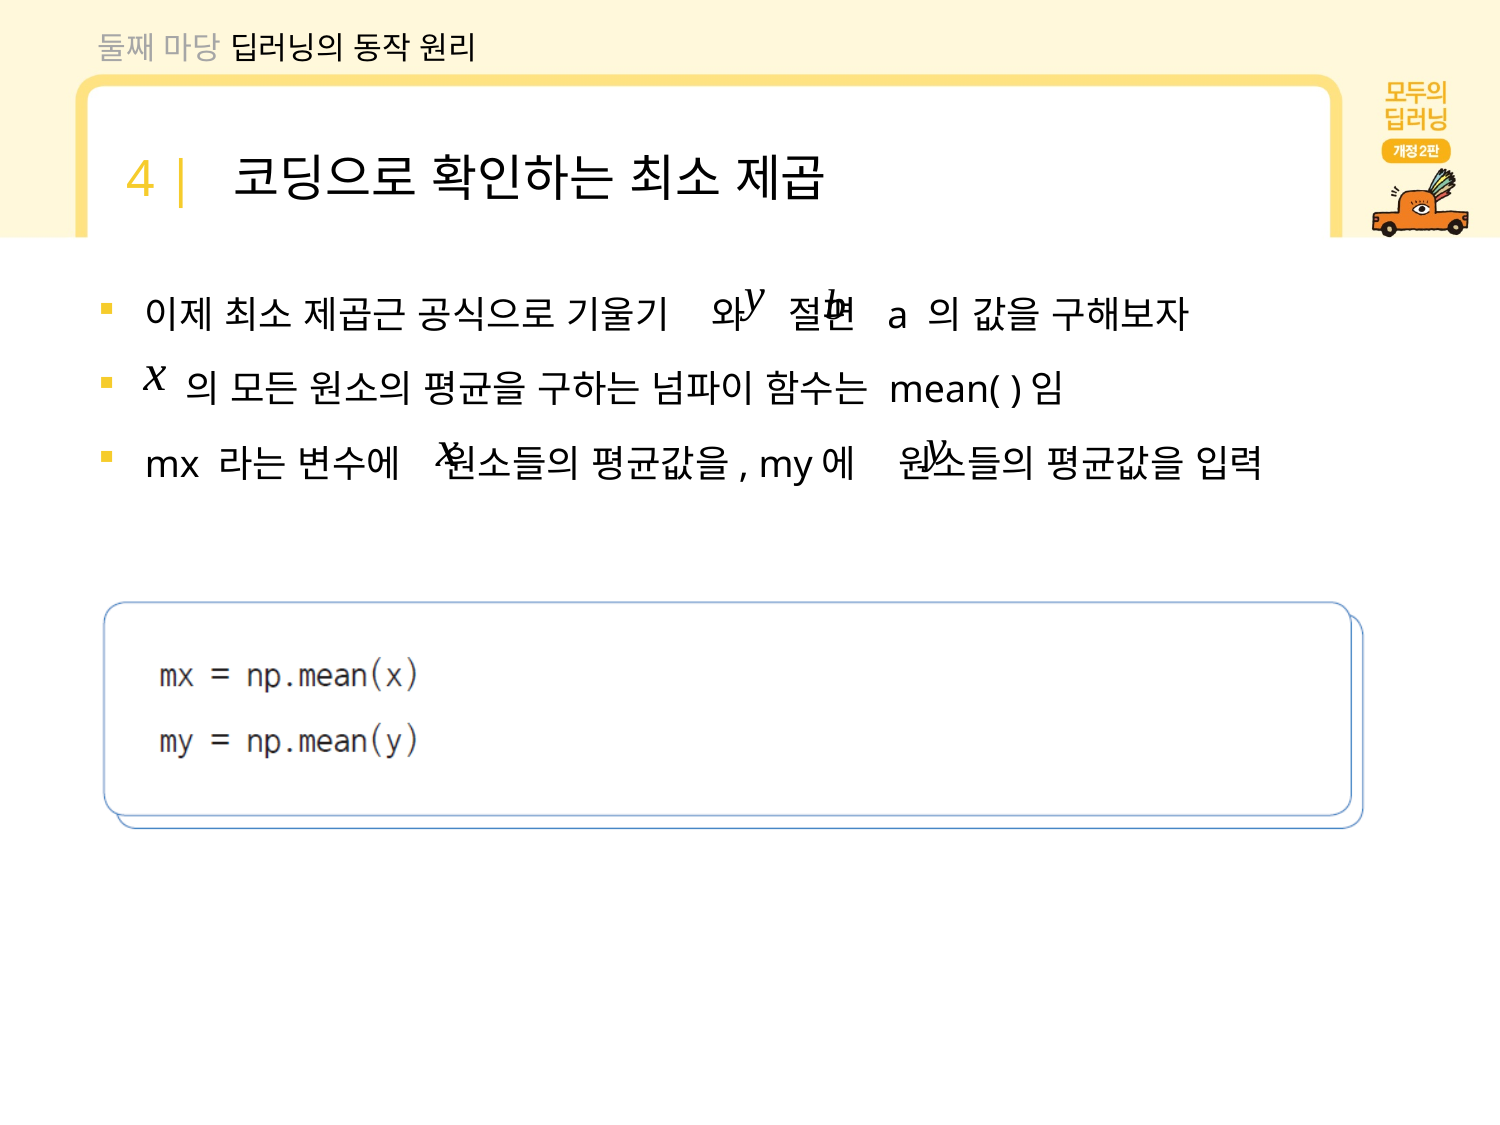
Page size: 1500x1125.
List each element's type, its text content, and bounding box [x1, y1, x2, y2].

text_box 4 | 코딩으로 확인하는 최소 제곱 [111, 99, 1309, 214]
text_box 둘째 마당 딥러닝의 동작 원리 [82, 0, 1133, 74]
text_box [83, 254, 1356, 570]
picture [0, 0, 1500, 1125]
